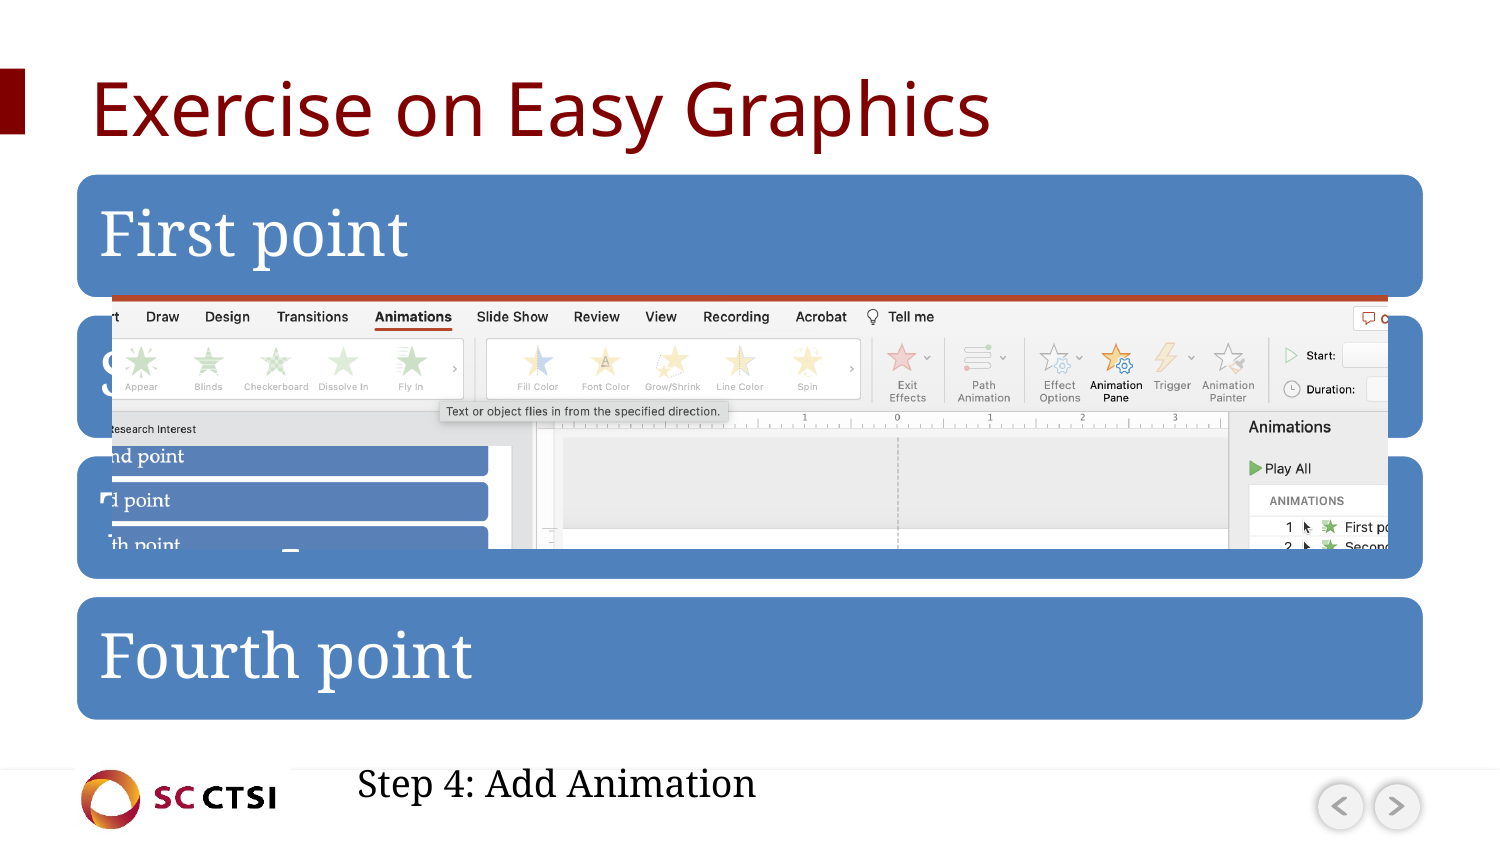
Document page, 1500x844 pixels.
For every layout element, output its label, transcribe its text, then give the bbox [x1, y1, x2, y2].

text_box Third point [72, 452, 1428, 584]
picture [75, 759, 291, 835]
text_box Second point [72, 311, 107, 443]
text_box Step 4: Add Animation [342, 752, 773, 813]
text_box Second point [1391, 311, 1428, 443]
title Exercise on Easy Graphics [75, 71, 1325, 142]
picture [112, 294, 1388, 549]
text_box First point [72, 170, 1428, 302]
text_box Fourth point [72, 593, 1428, 724]
